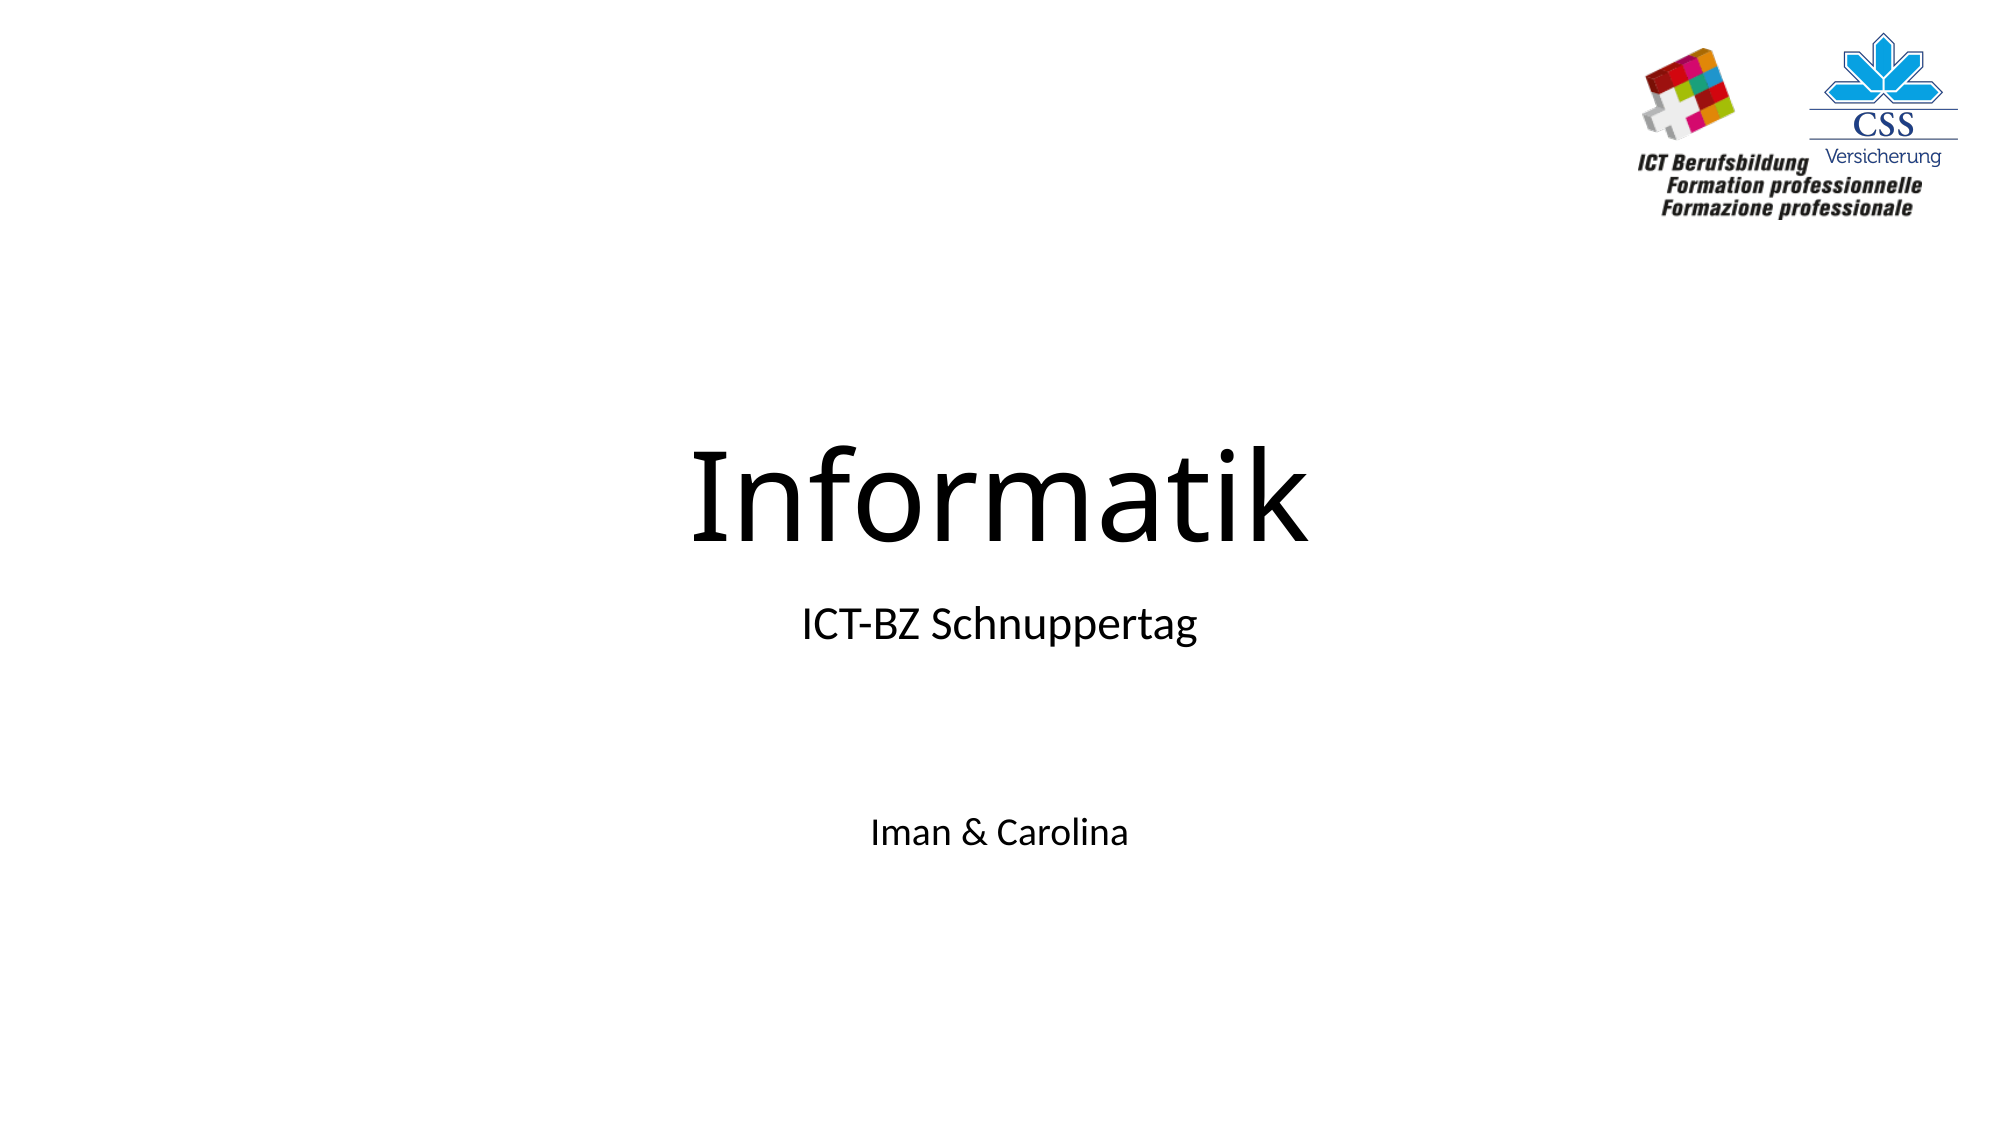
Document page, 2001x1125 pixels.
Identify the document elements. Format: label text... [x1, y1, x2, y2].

subtitle ICT-BZ Schnuppertag Iman & Carolina [249, 590, 1750, 863]
title Informatik [249, 184, 1750, 576]
picture [1638, 0, 1995, 221]
